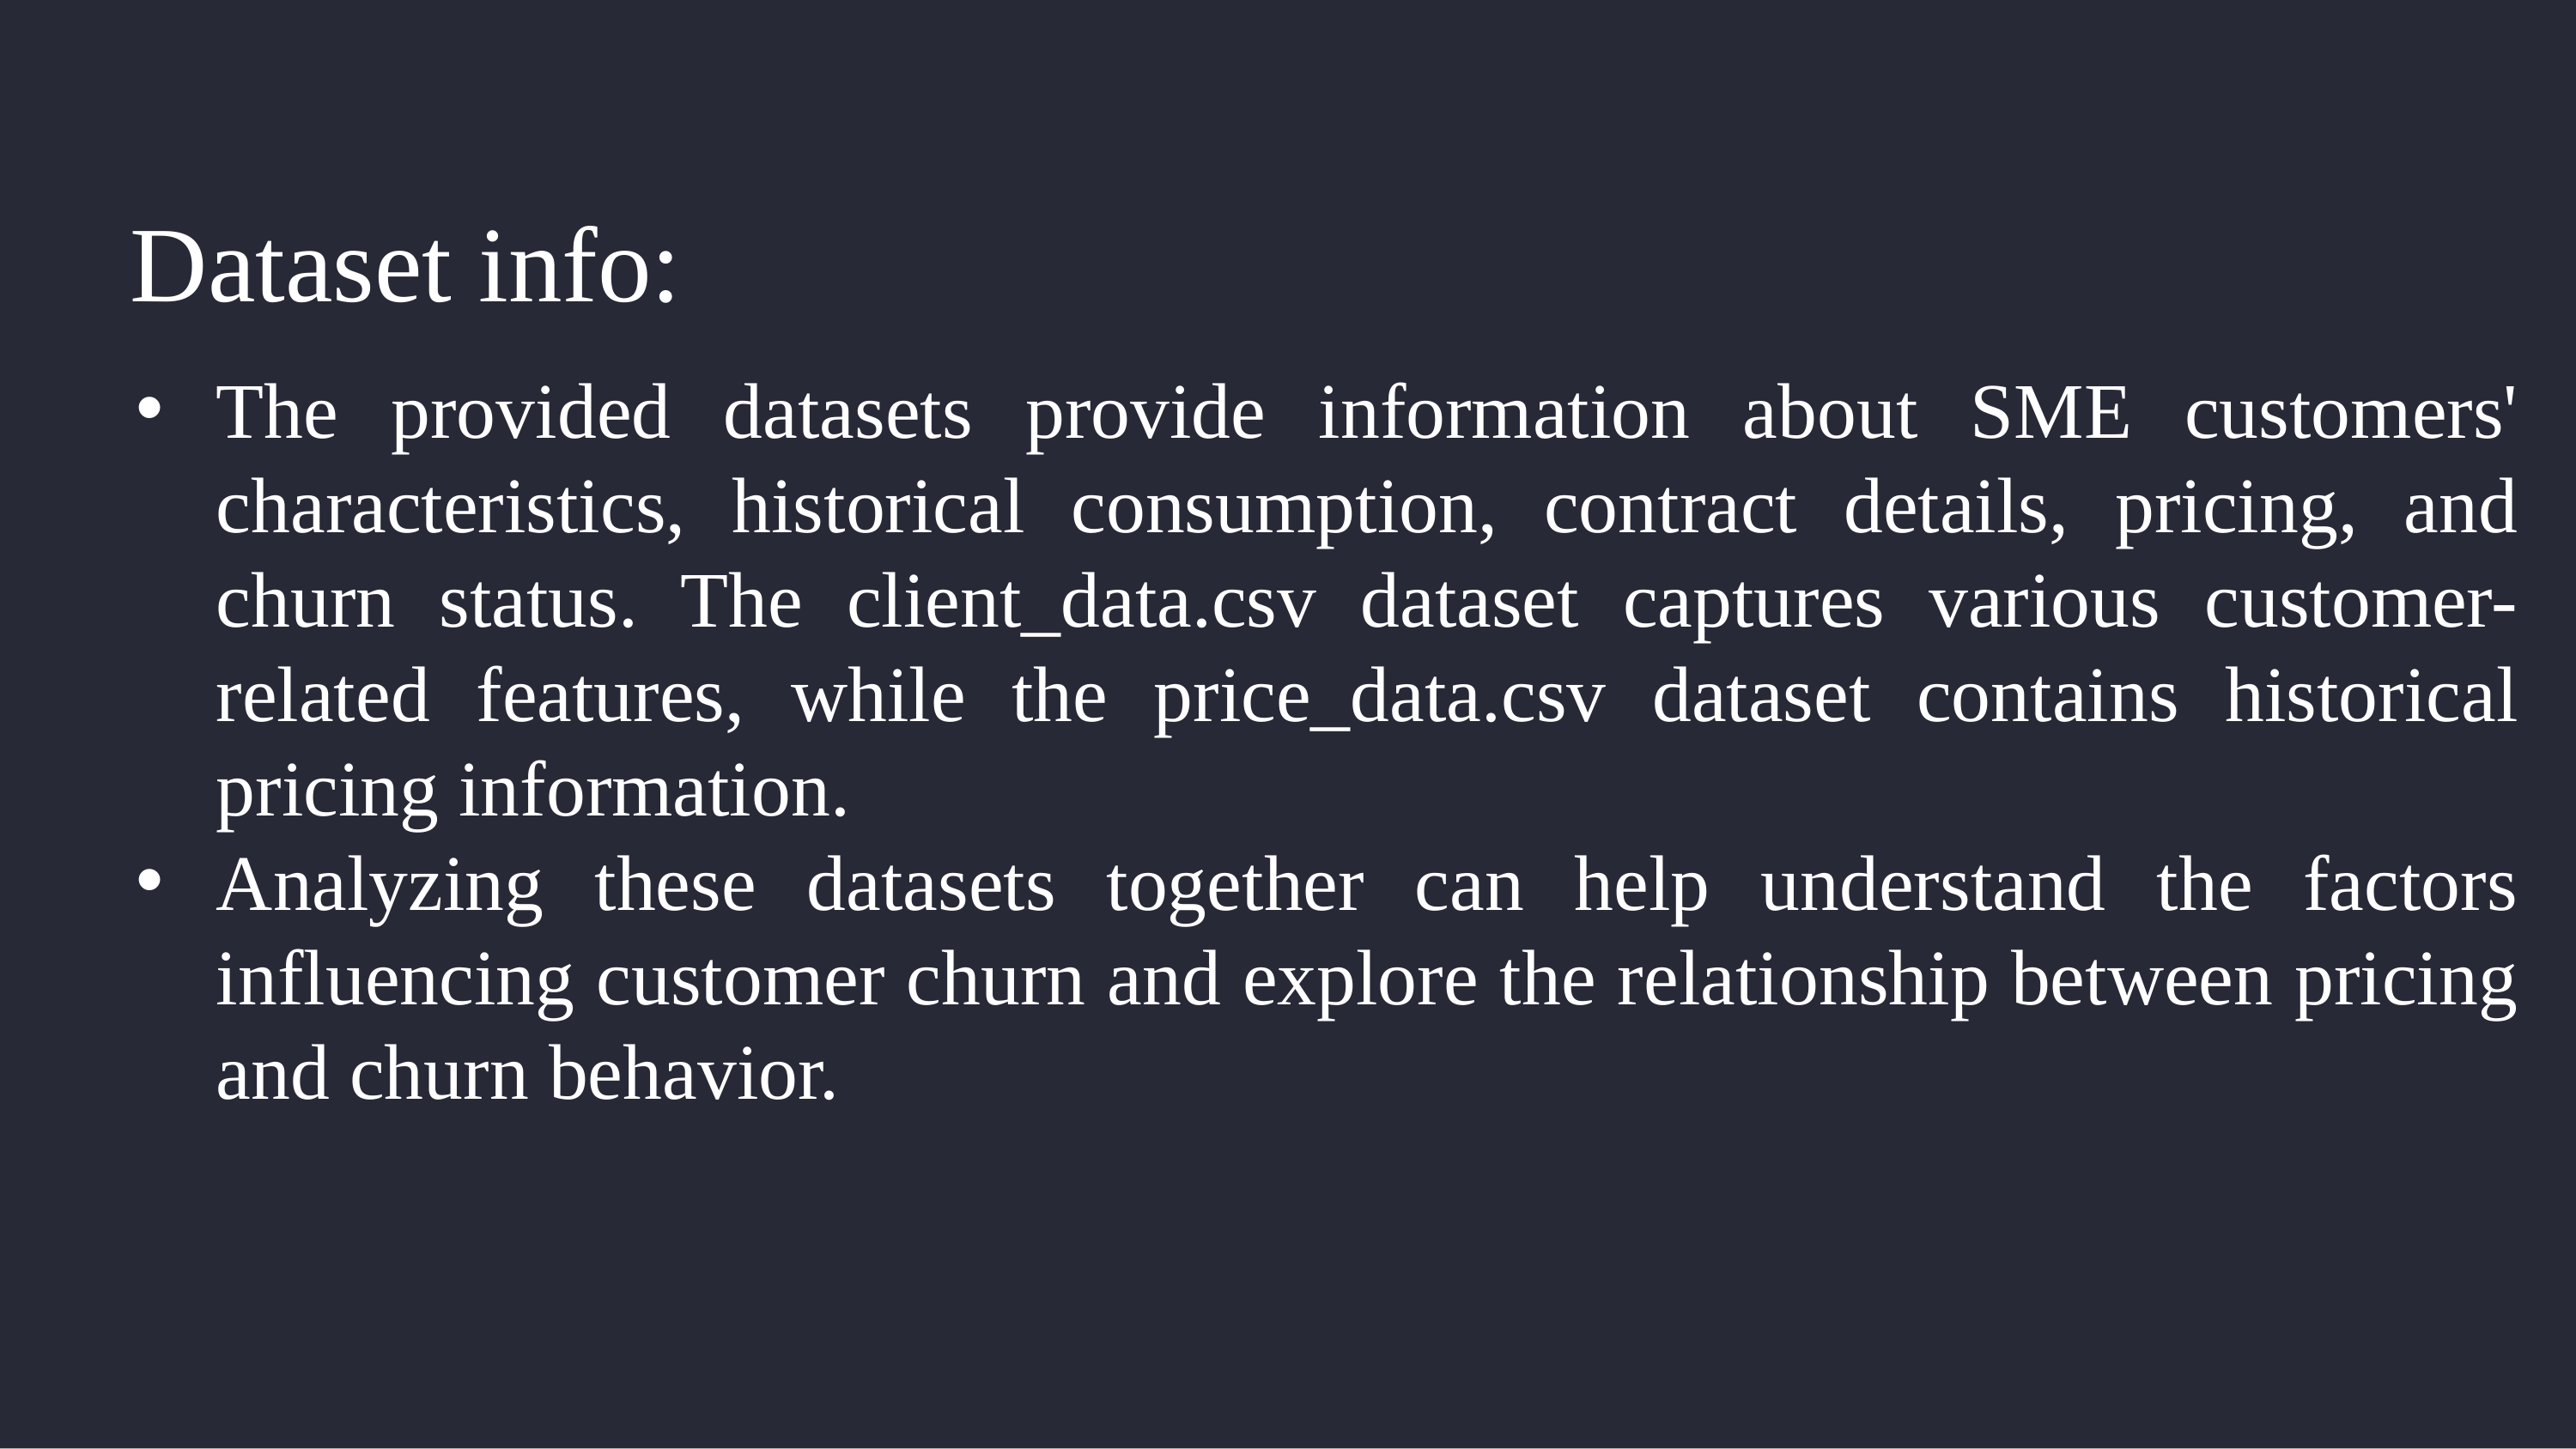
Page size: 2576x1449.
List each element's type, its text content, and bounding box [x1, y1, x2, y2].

title Dataset info: [130, 194, 2445, 325]
list The provided datasets provide information about SME customers' characteristics, historical consumption, contract details, pricing, and churn status. The client_data.csv dataset captures various customer-related features, while the price_data.csv dataset contains historical pricing information. Analyzing these datasets together can help understand the factors influencing customer churn and explore the relationship between pricing and churn behavior. [136, 359, 2523, 1123]
